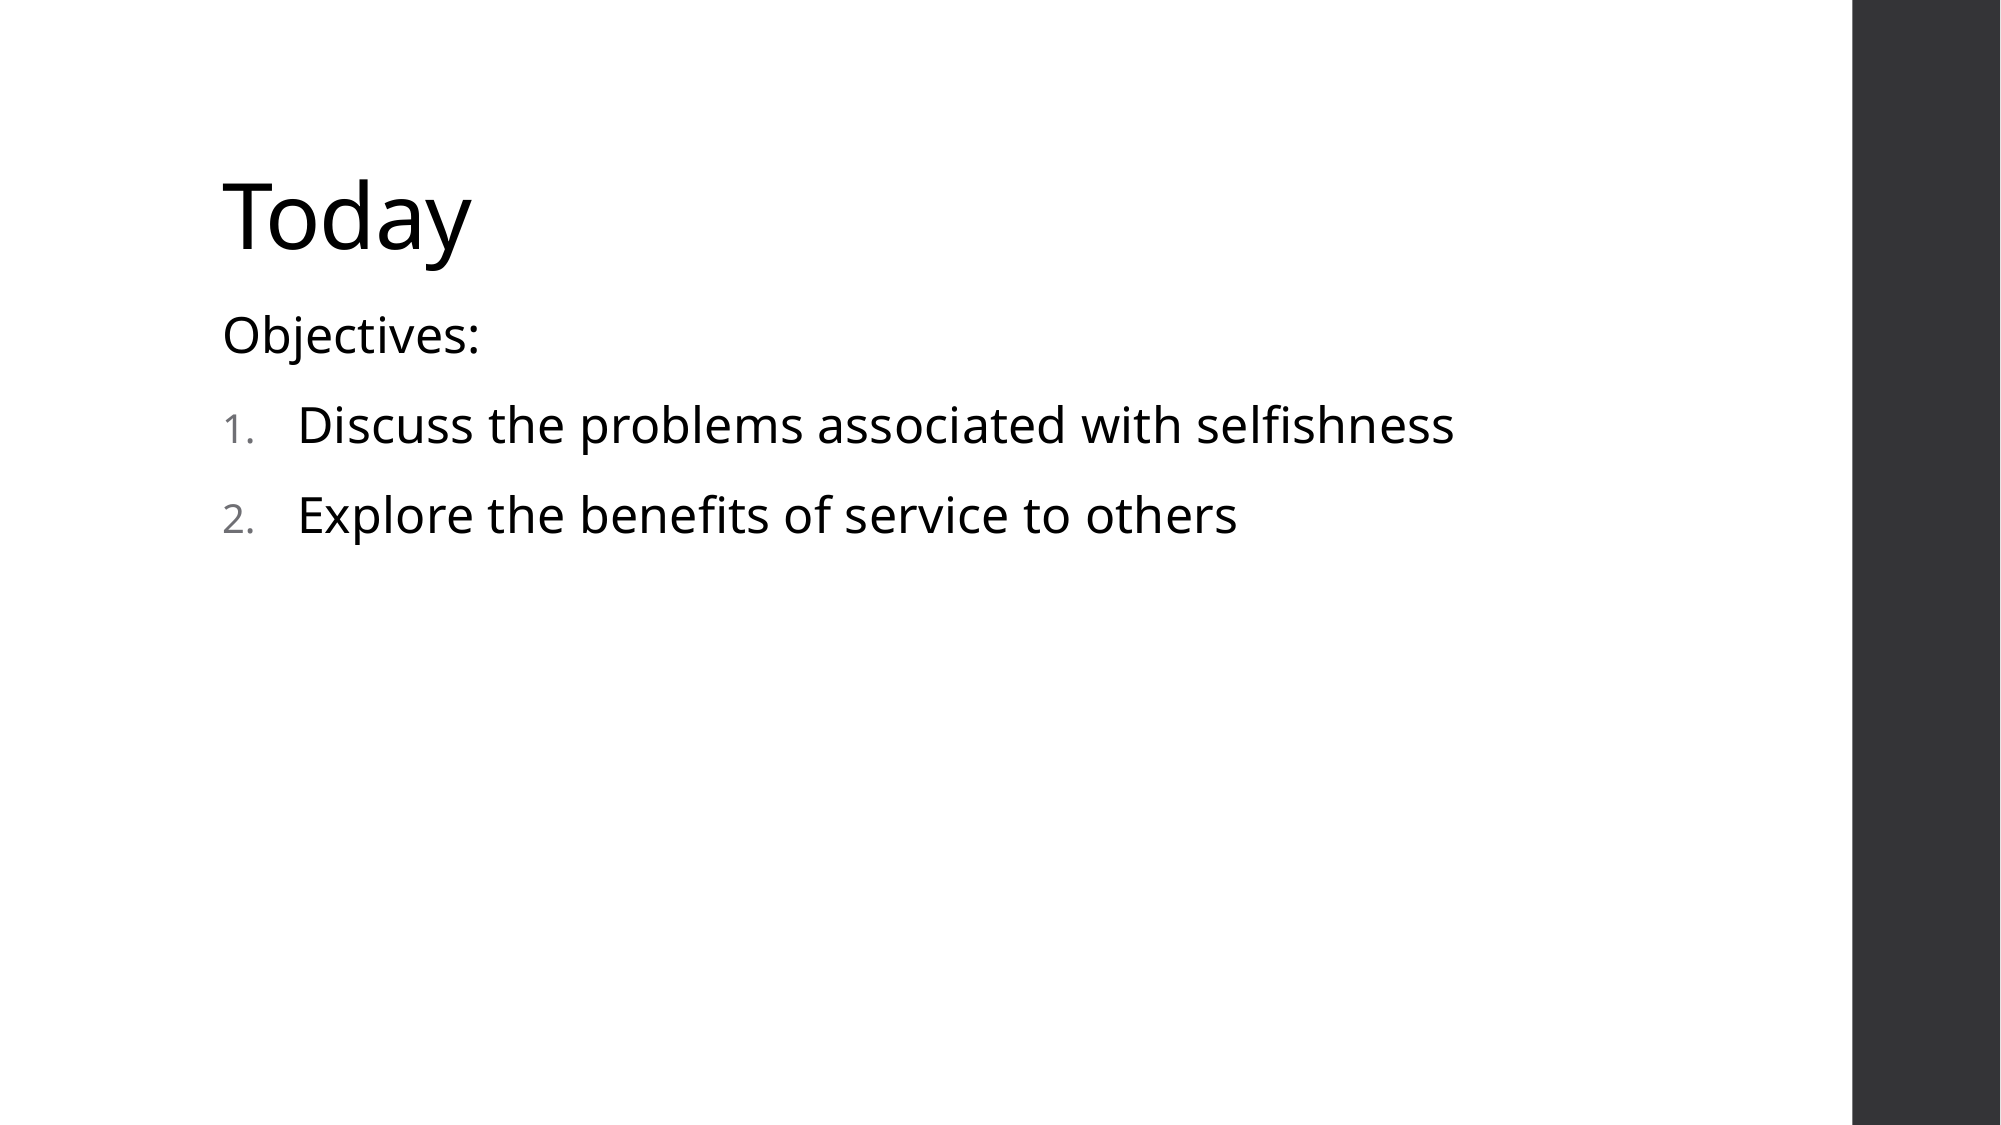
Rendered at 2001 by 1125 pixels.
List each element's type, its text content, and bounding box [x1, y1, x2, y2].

list Objectives: Discuss the problems associated with selfishness Explore the benefits of service to others [206, 299, 1617, 1014]
title Today [206, 60, 1797, 278]
